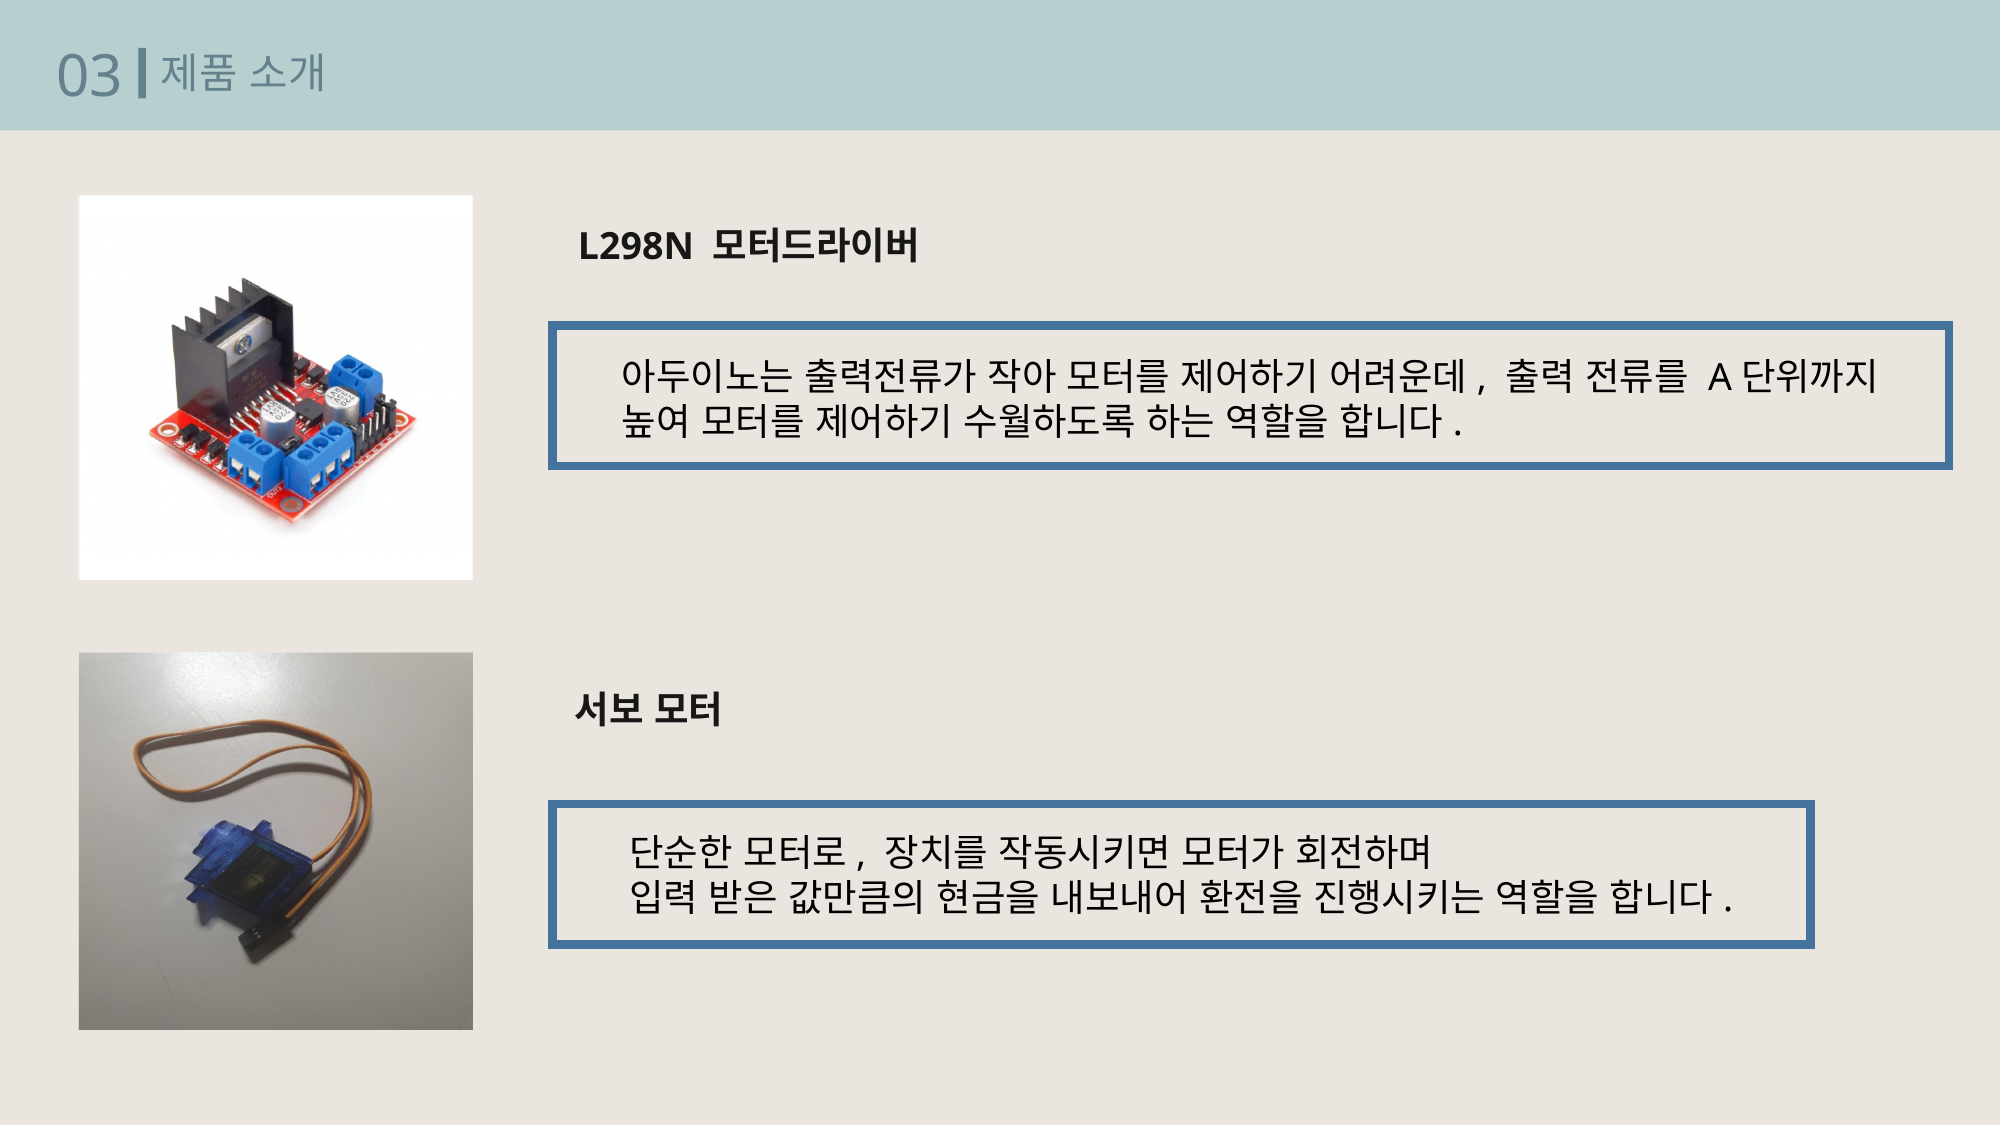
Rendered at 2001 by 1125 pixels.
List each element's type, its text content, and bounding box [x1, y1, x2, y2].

text_box 서보 모터 [560, 679, 739, 739]
text_box [551, 324, 1950, 467]
picture [79, 643, 473, 1038]
picture [78, 195, 473, 580]
text_box [551, 803, 1811, 946]
text_box L298N 모터드라이버 [563, 214, 935, 275]
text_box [0, 0, 2000, 131]
